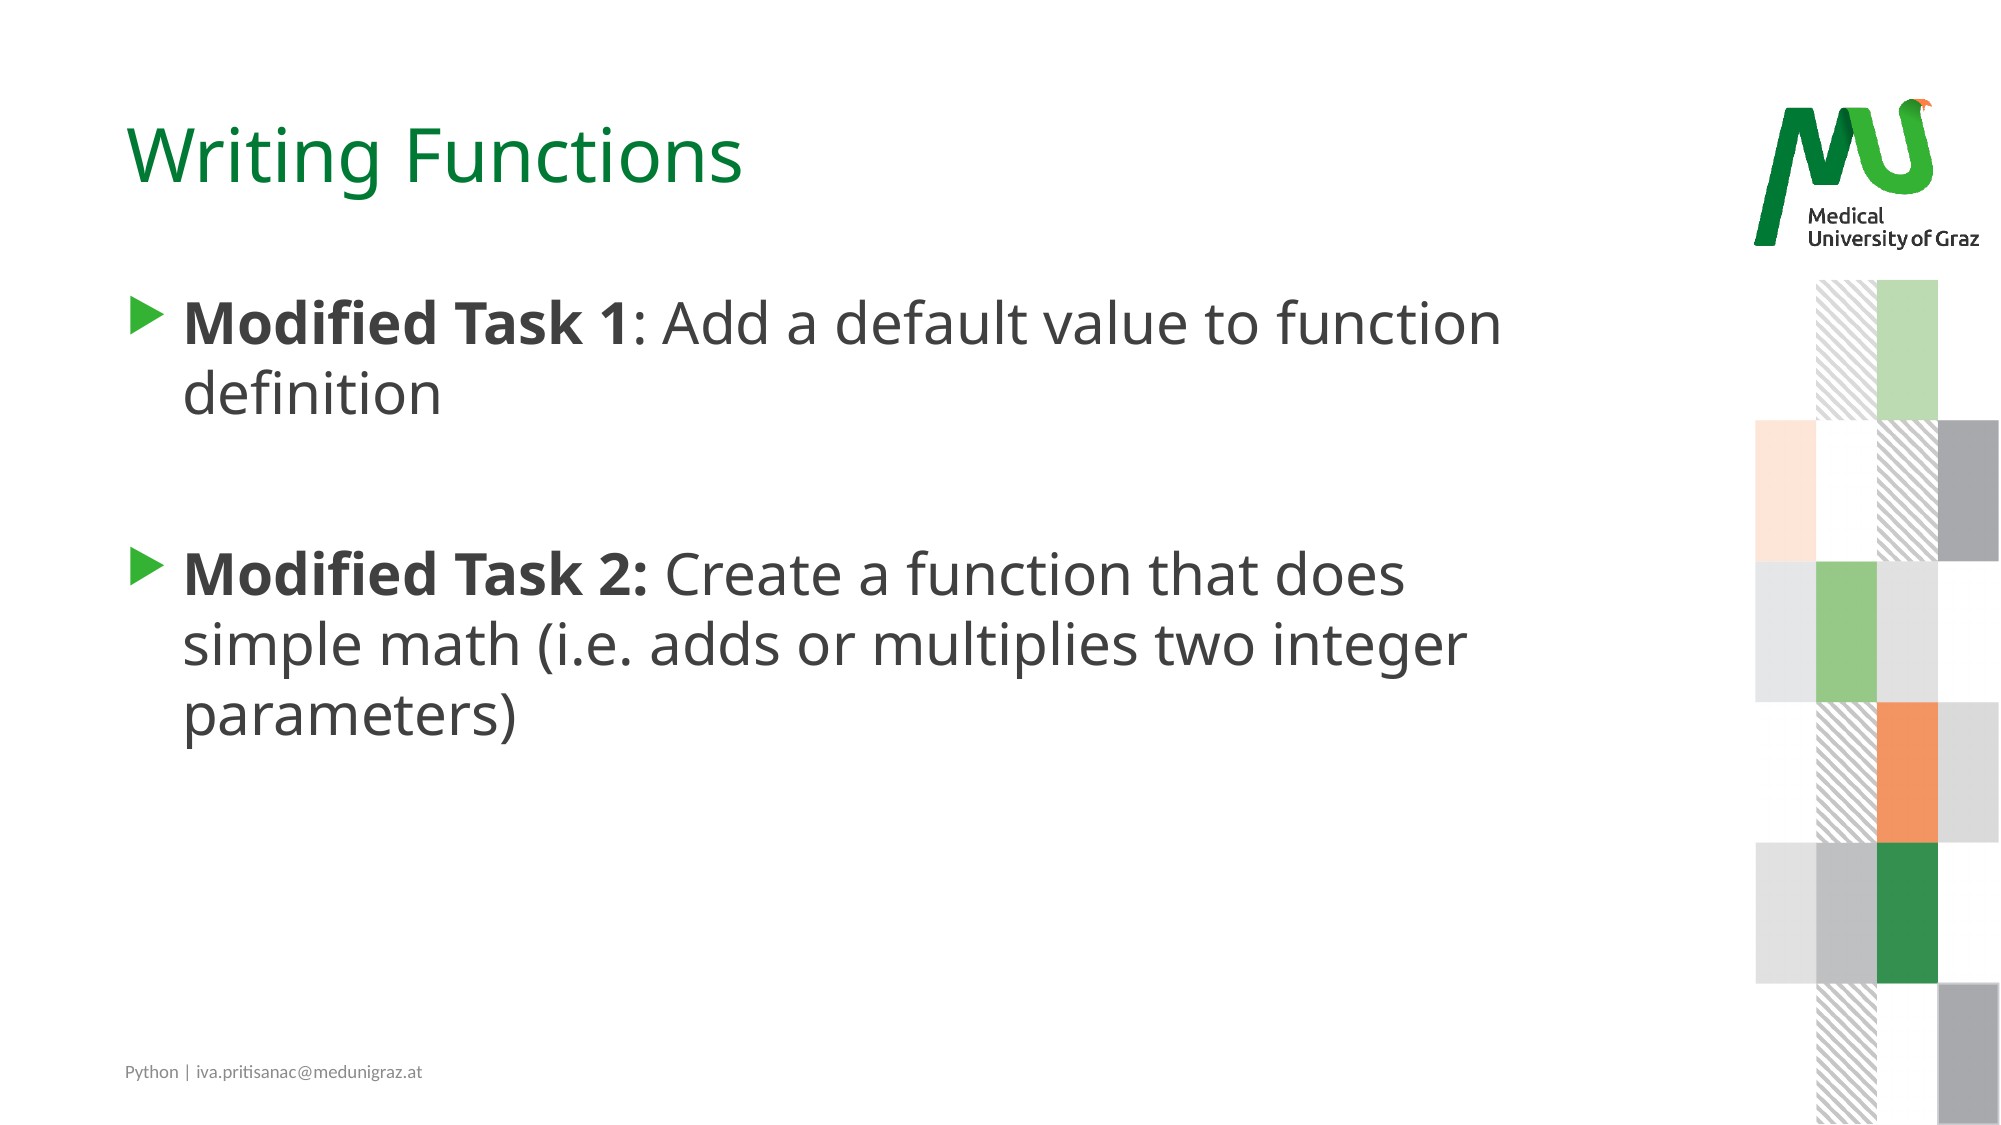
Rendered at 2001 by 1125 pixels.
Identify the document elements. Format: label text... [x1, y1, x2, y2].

list Modified Task 1: Add a default value to function definition Modified Task 2: Create a function that does simple math (i.e. adds or multiplies two integer parameters) [111, 278, 1522, 916]
picture [1754, 0, 2000, 1125]
footer Python | iva.pritisanac@medunigraz.at [110, 1041, 1144, 1102]
title Writing Functions [111, 99, 1522, 250]
